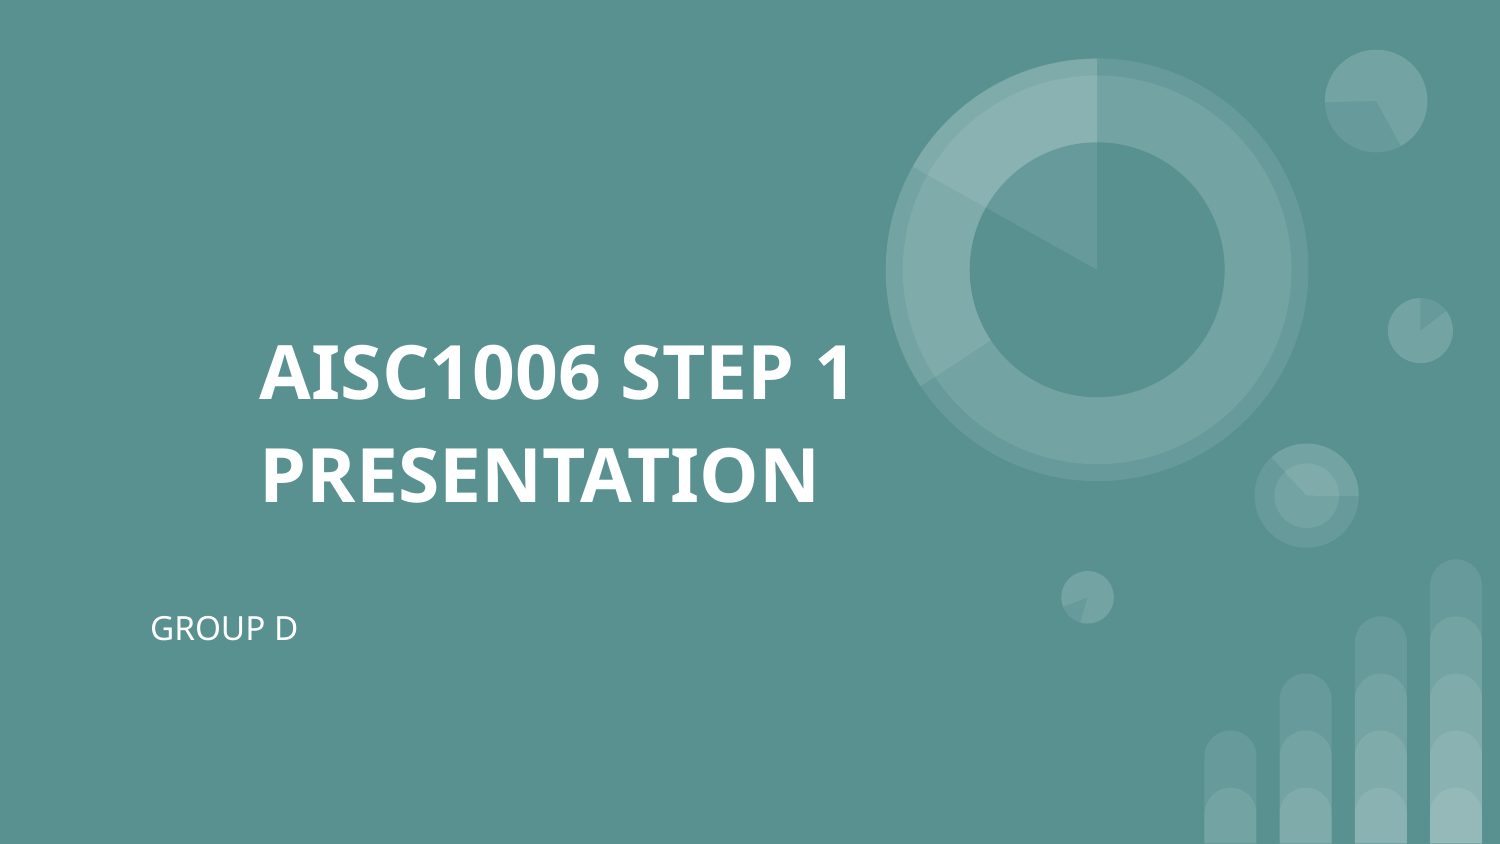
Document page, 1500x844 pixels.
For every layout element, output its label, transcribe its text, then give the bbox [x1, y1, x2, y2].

subtitle GROUP D [135, 589, 834, 704]
title AISC1006 STEP 1 PRESENTATION [244, 268, 1203, 576]
